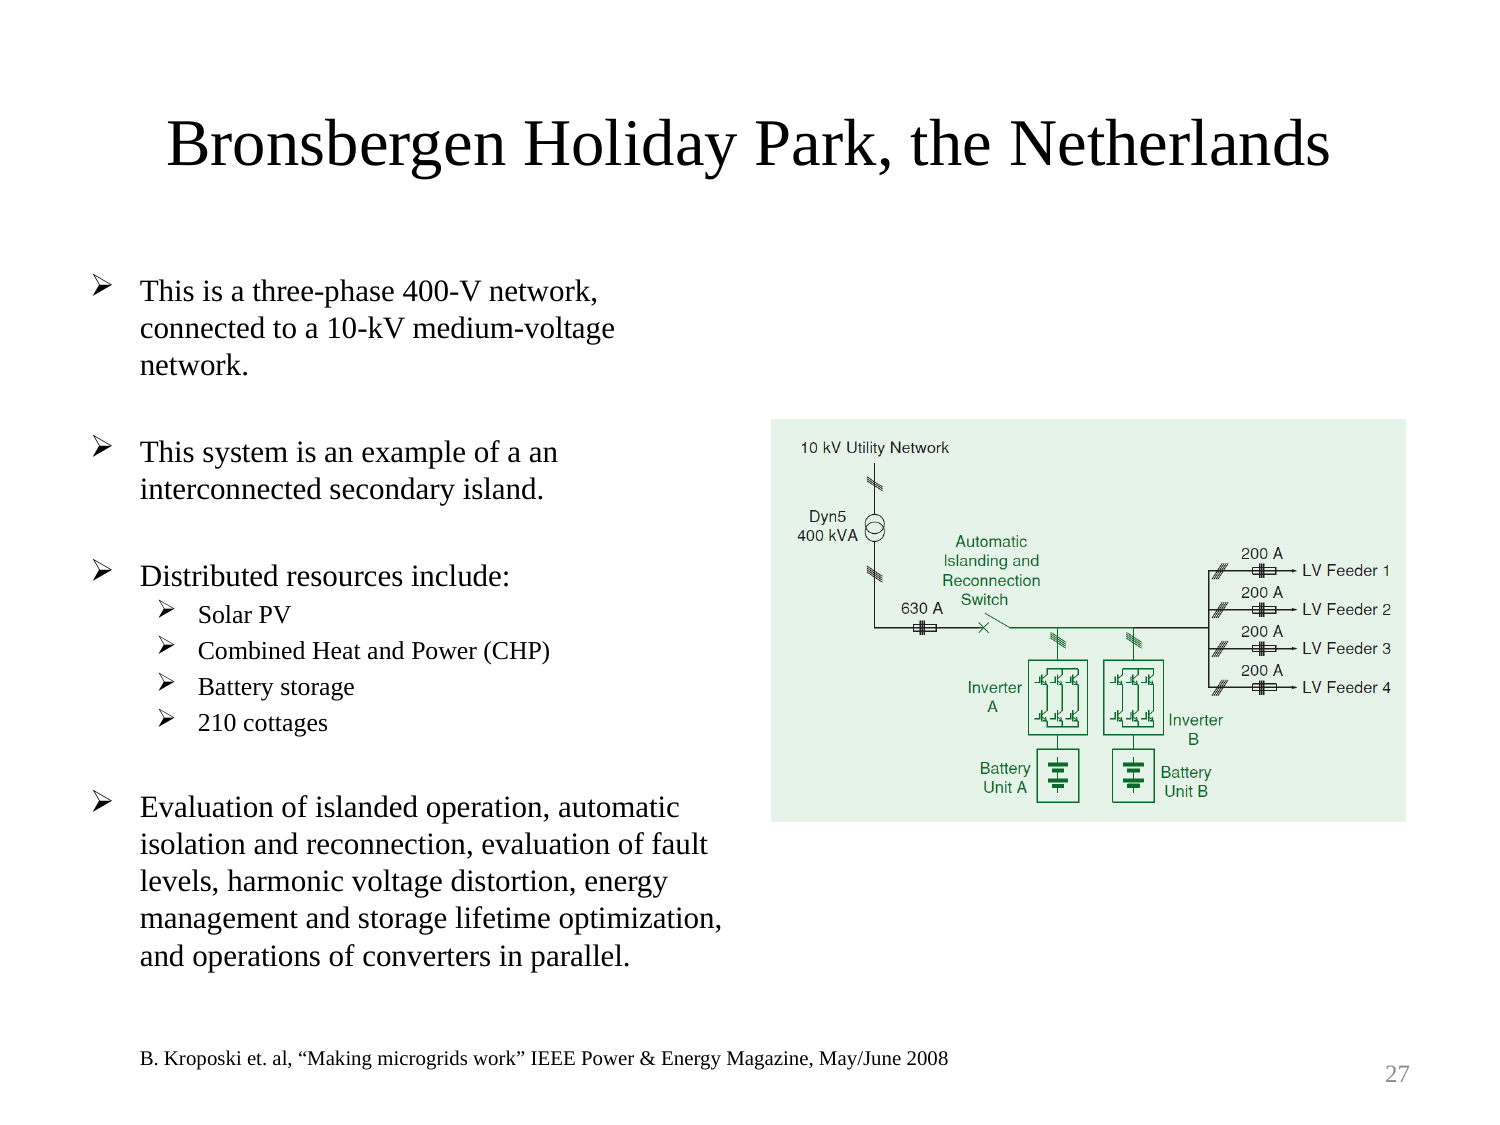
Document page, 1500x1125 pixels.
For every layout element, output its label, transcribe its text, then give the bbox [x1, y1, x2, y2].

title Bronsbergen Holiday Park, the Netherlands [75, 45, 1425, 233]
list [770, 419, 1407, 823]
list This is a three-phase 400-V network, connected to a 10-kV medium-voltage network. This system is an example of a an interconnected secondary island. Distributed resources include: Solar PV Combined Heat and Power (CHP) Battery storage 210 cottages Evaluation of islanded operation, automatic isolation and reconnection, evaluation of fault levels, harmonic voltage distortion, energy management and storage lifetime optimization, and operations of converters in parallel. [75, 262, 738, 1005]
slide_number 27 [1074, 1042, 1425, 1103]
text_box B. Kroposki et. al, “Making microgrids work” IEEE Power & Energy Magazine, May/June 2008 [124, 1037, 1325, 1077]
